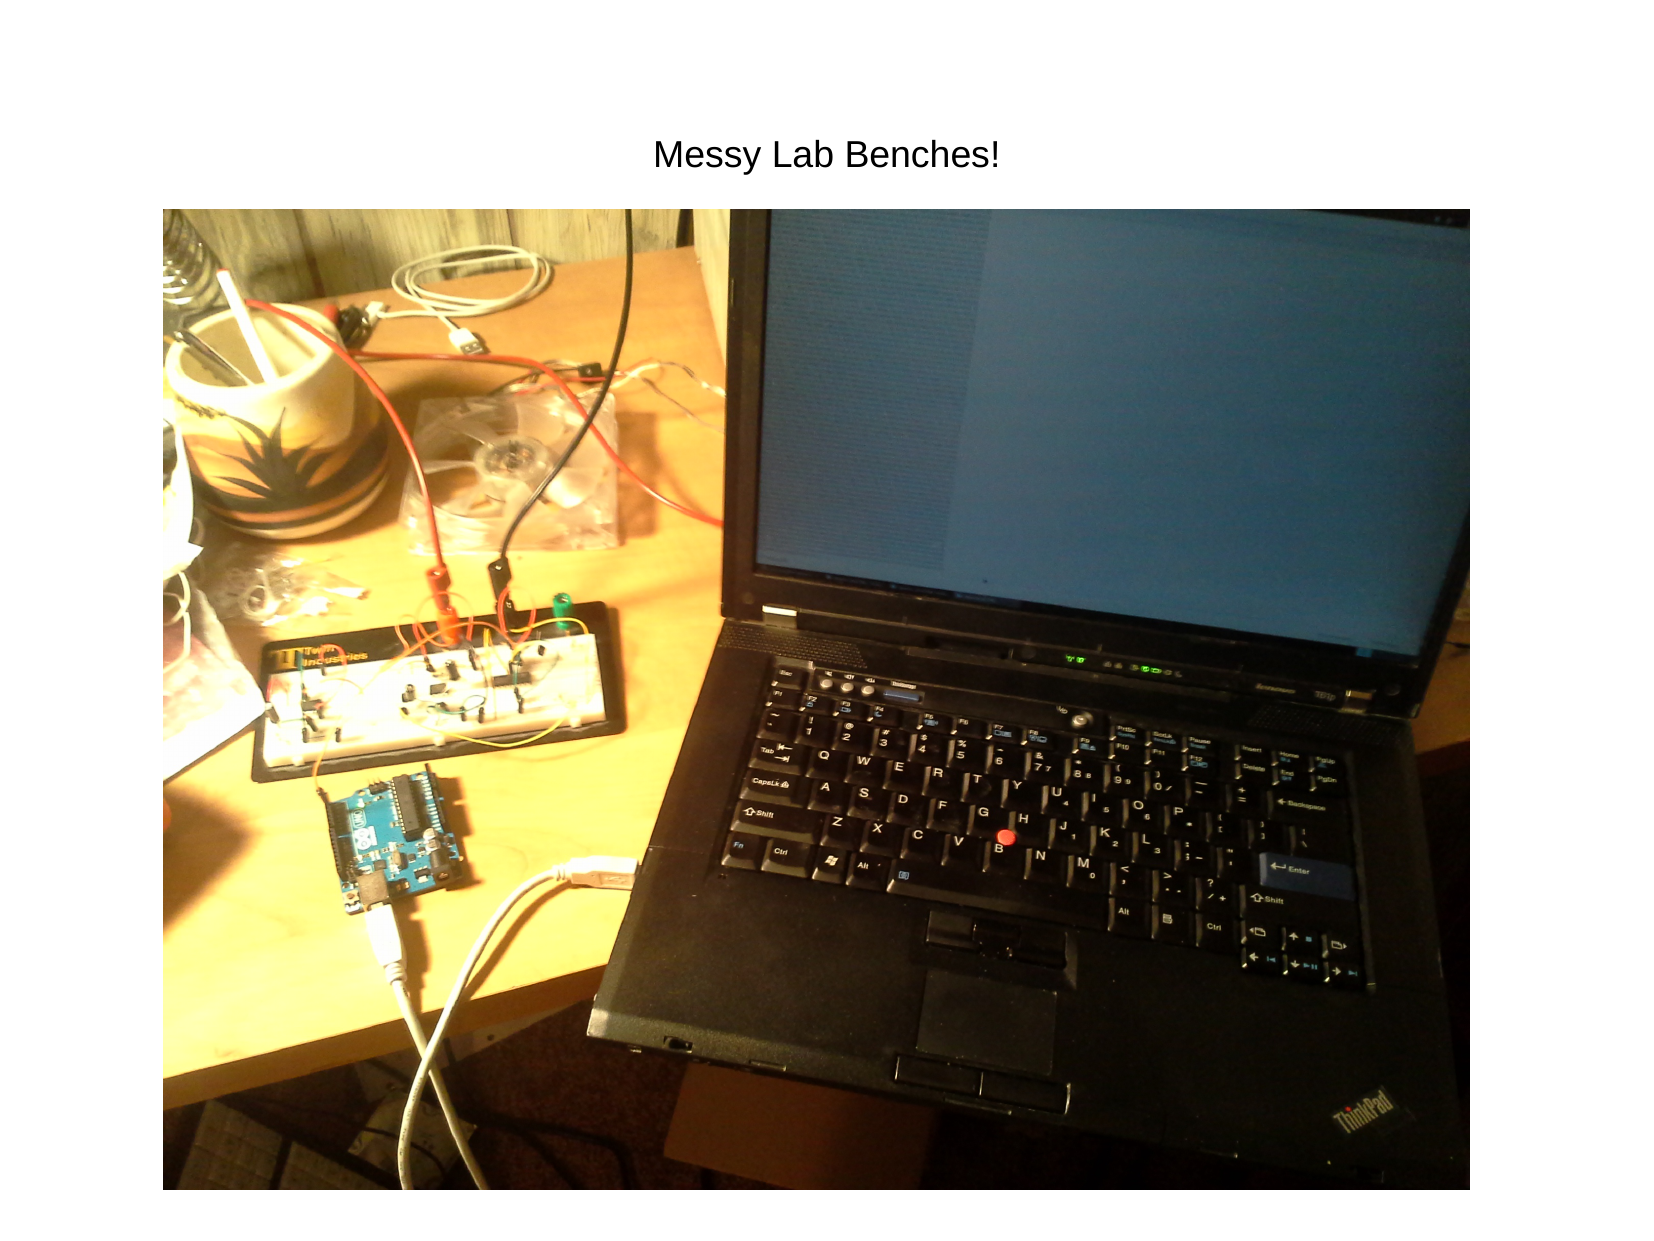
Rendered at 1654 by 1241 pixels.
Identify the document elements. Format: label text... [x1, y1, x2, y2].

picture [163, 209, 1471, 1190]
text_box Messy Lab Benches! [82, 49, 1571, 257]
